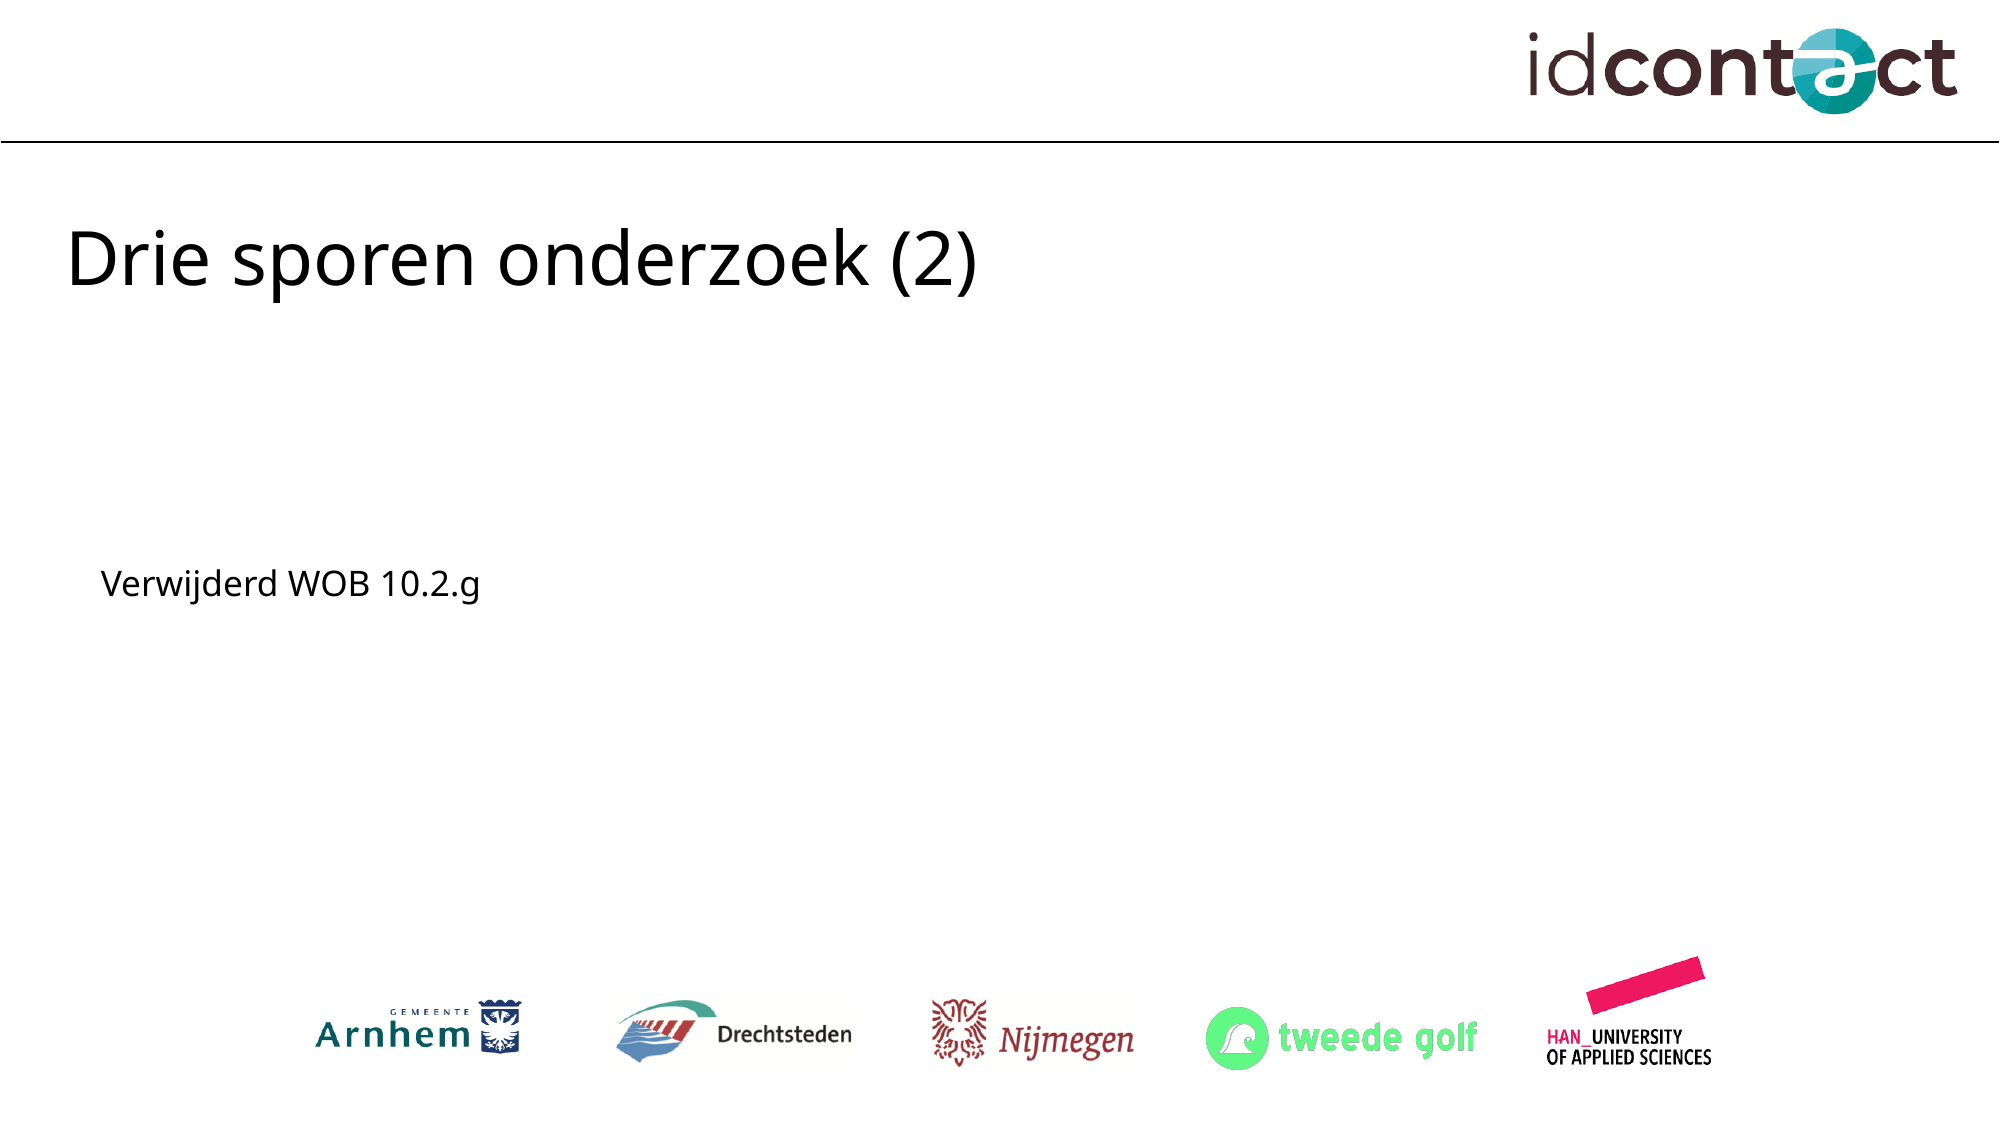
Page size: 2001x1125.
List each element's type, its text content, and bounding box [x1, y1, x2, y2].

text_box Verwijderd WOB 10.2.g [85, 527, 932, 615]
table_header [1, 0, 1999, 141]
picture [1512, 16, 1982, 126]
text_box Drie sporen onderzoek (2) [50, 166, 2000, 350]
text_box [289, 928, 1711, 1092]
